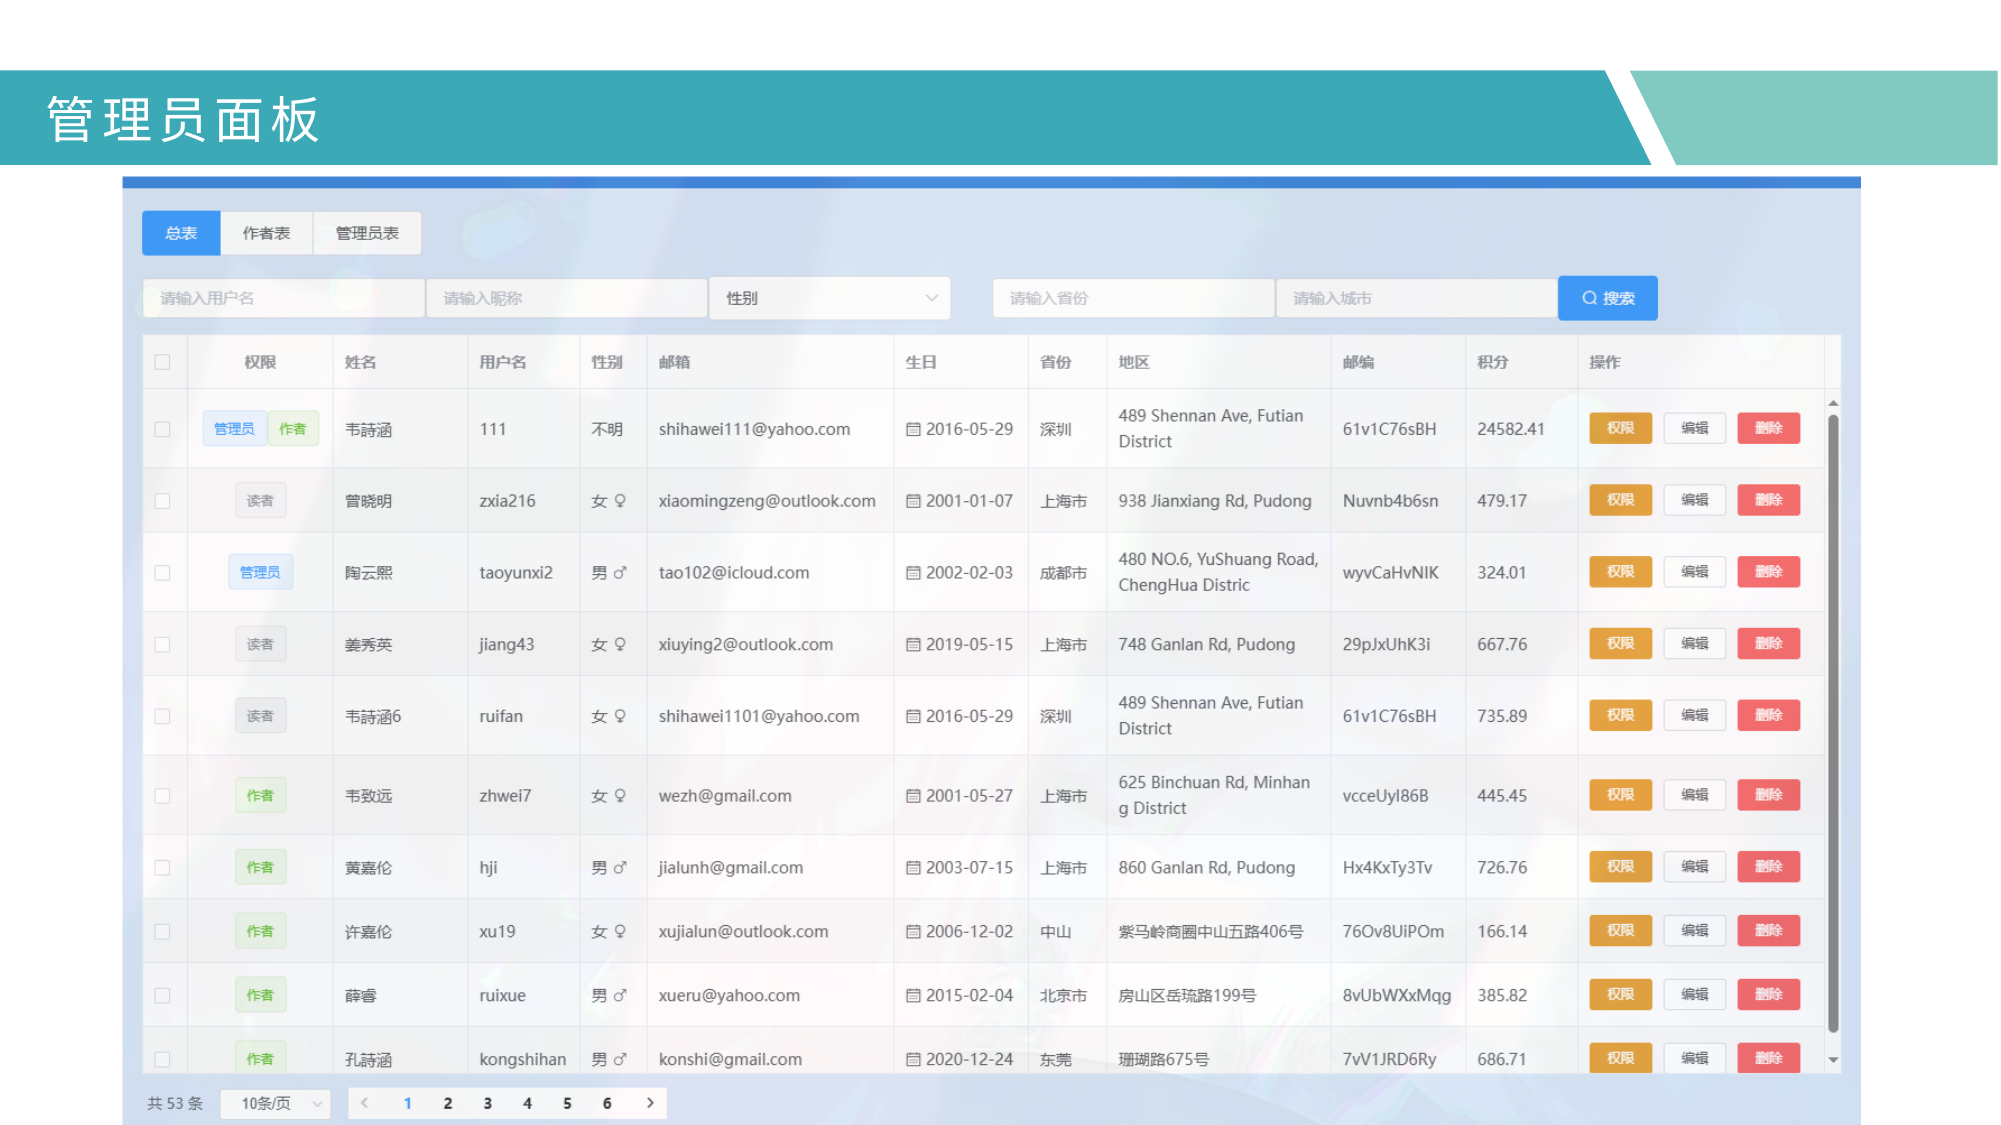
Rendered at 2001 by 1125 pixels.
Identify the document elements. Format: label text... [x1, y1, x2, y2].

text_box [1628, 69, 1999, 167]
picture [122, 176, 1861, 1125]
text_box [0, 69, 1654, 166]
text_box 管理员面板 [31, 81, 1568, 157]
